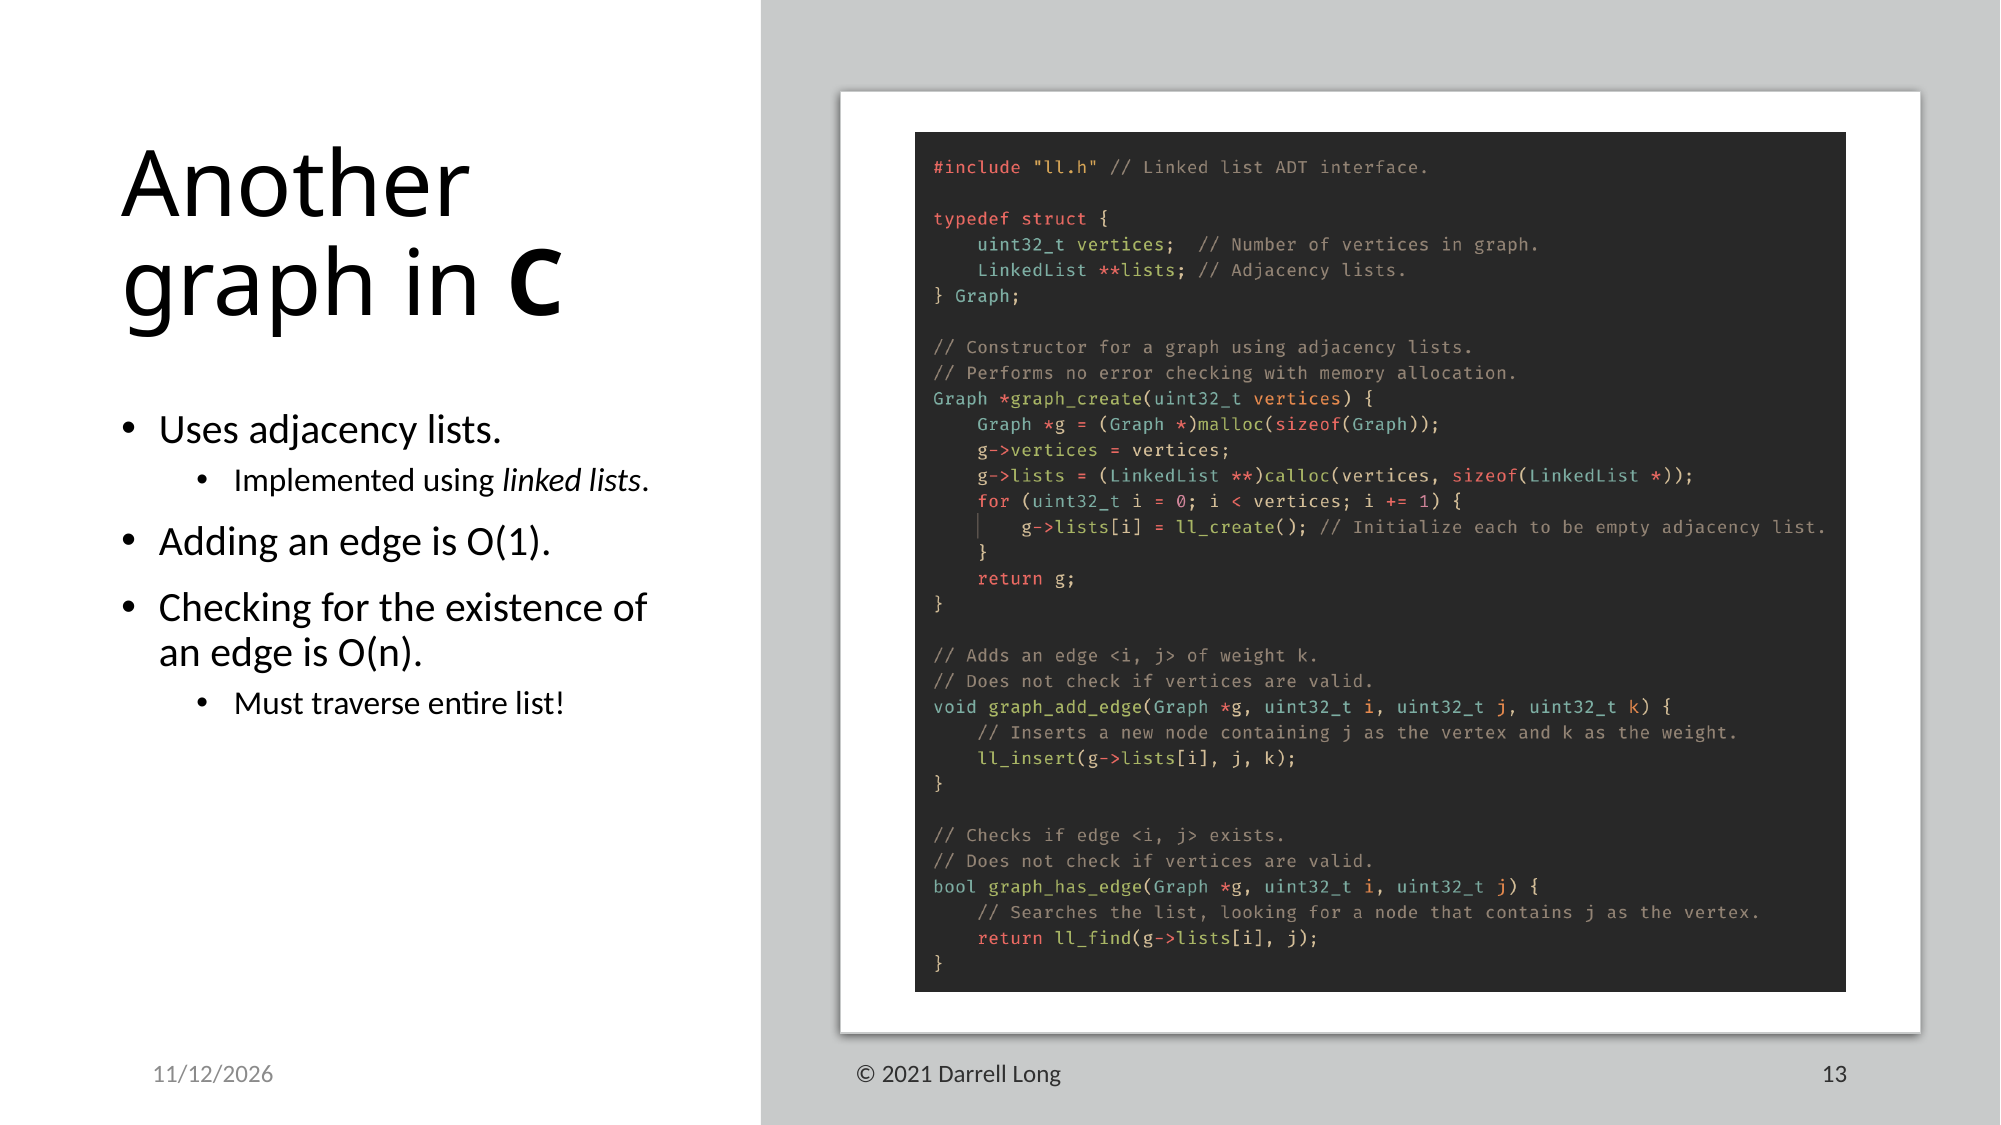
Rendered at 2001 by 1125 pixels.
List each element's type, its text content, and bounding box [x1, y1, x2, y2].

text_box [760, 0, 2000, 1125]
text_box [839, 90, 1922, 1034]
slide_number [137, 1042, 588, 1103]
title Another graph in C [106, 103, 682, 370]
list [915, 132, 1845, 992]
slide_number 13 [1412, 1042, 1863, 1103]
list Uses adjacency lists. Implemented using linked lists. Adding an edge is O(1). Checking for the existence of an edge is O(n). Must traverse entire list! [106, 399, 682, 1021]
footer © 2021 Darrell Long [840, 1042, 1412, 1103]
